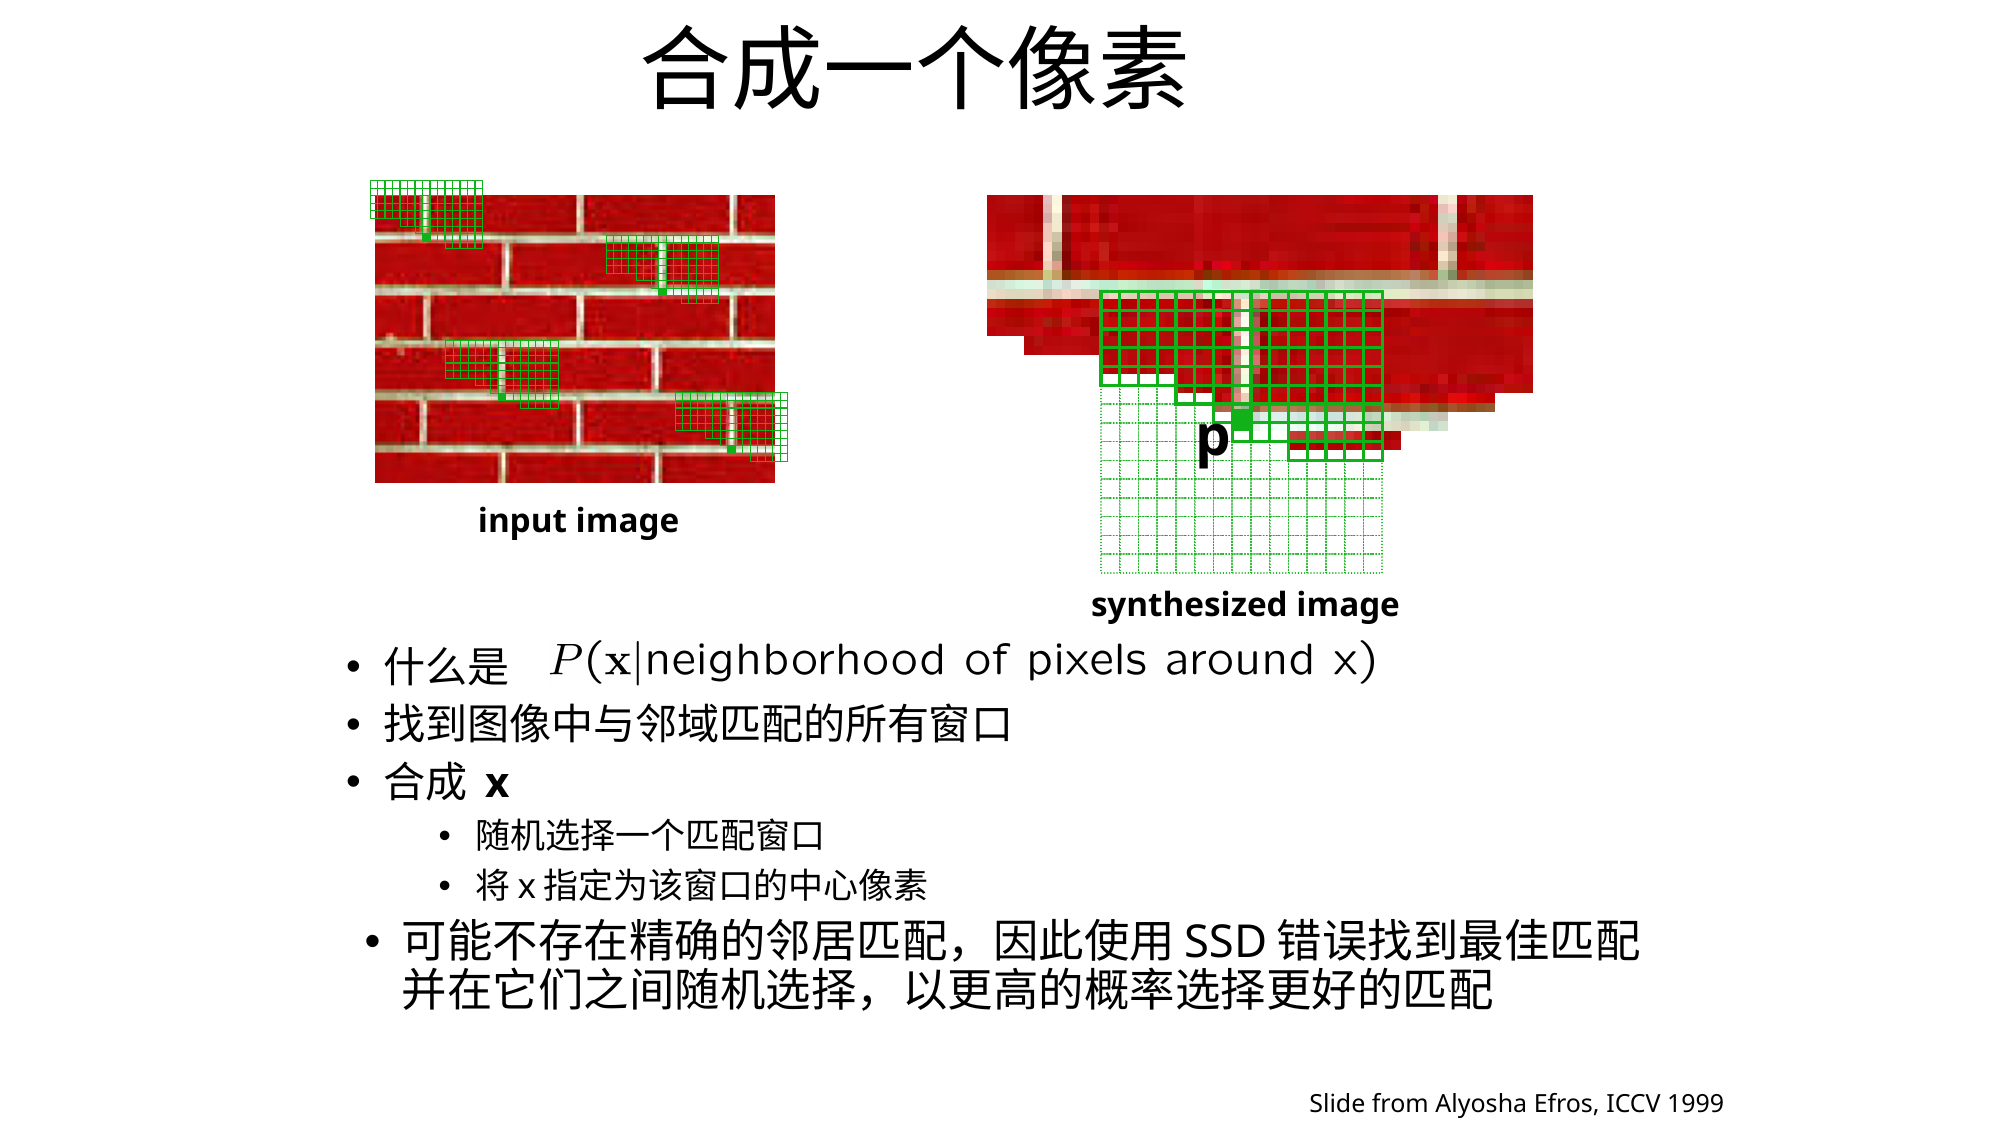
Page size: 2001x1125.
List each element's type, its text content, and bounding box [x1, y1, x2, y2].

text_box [1100, 291, 1383, 573]
text_box input image [463, 491, 704, 547]
title 合成一个像素 [636, 0, 1315, 148]
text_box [369, 180, 788, 461]
picture [374, 461, 775, 483]
picture [987, 195, 1533, 507]
text_box synthesized image [1076, 575, 1424, 631]
picture [549, 640, 1375, 687]
list 什么是 ? 找到图像中与邻域匹配的所有窗口 合成 x 随机选择一个匹配窗口 将x指定为该窗口的中心像素 可能不存在精确的邻居匹配，因此使用SSD错误找到最佳匹配并在它们之间随机选择，以更高的概率选择更好的匹配 [287, 638, 1688, 1025]
text_box Slide from Alyosha Efros, ICCV 1999 [1294, 1079, 1740, 1125]
